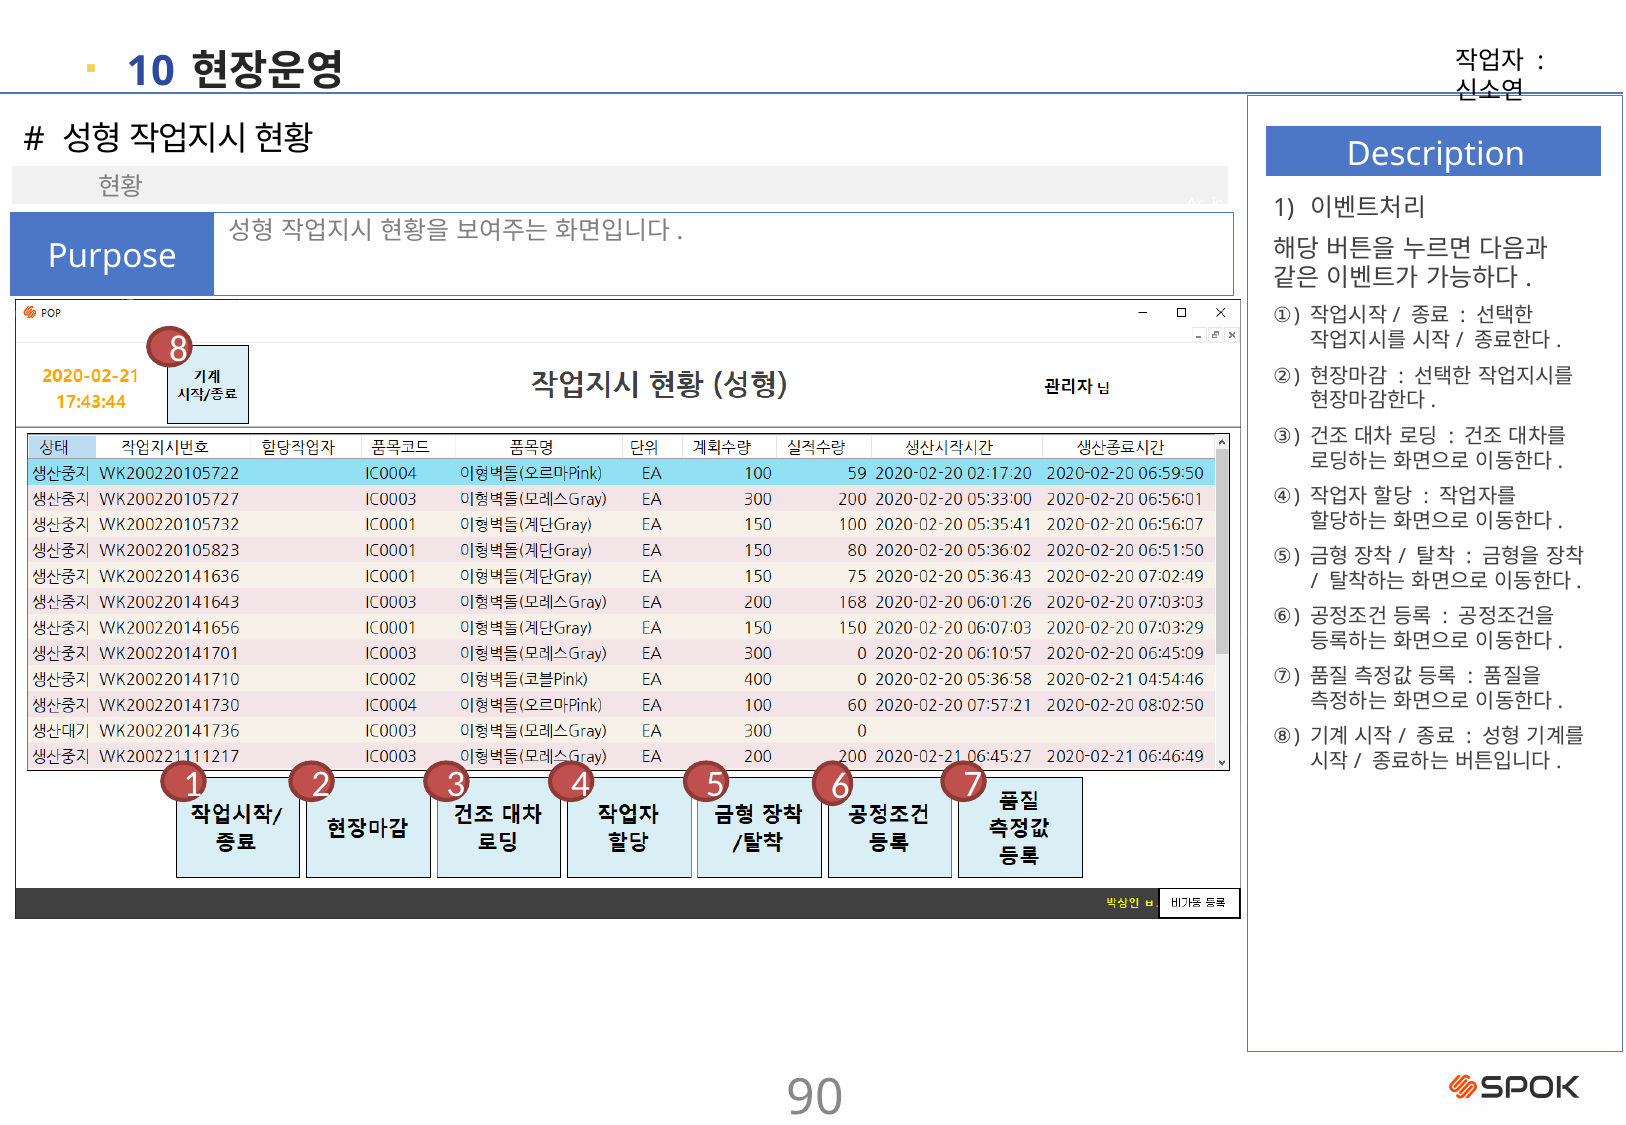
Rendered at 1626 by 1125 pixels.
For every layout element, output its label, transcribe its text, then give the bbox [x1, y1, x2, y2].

text_box 작업자 : 신소연 [1440, 37, 1625, 94]
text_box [87, 42, 408, 92]
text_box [0, 92, 1623, 1052]
picture [1449, 1060, 1610, 1114]
slide_number 90 [483, 1064, 1142, 1125]
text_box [10, 190, 1234, 297]
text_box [11, 166, 1229, 190]
